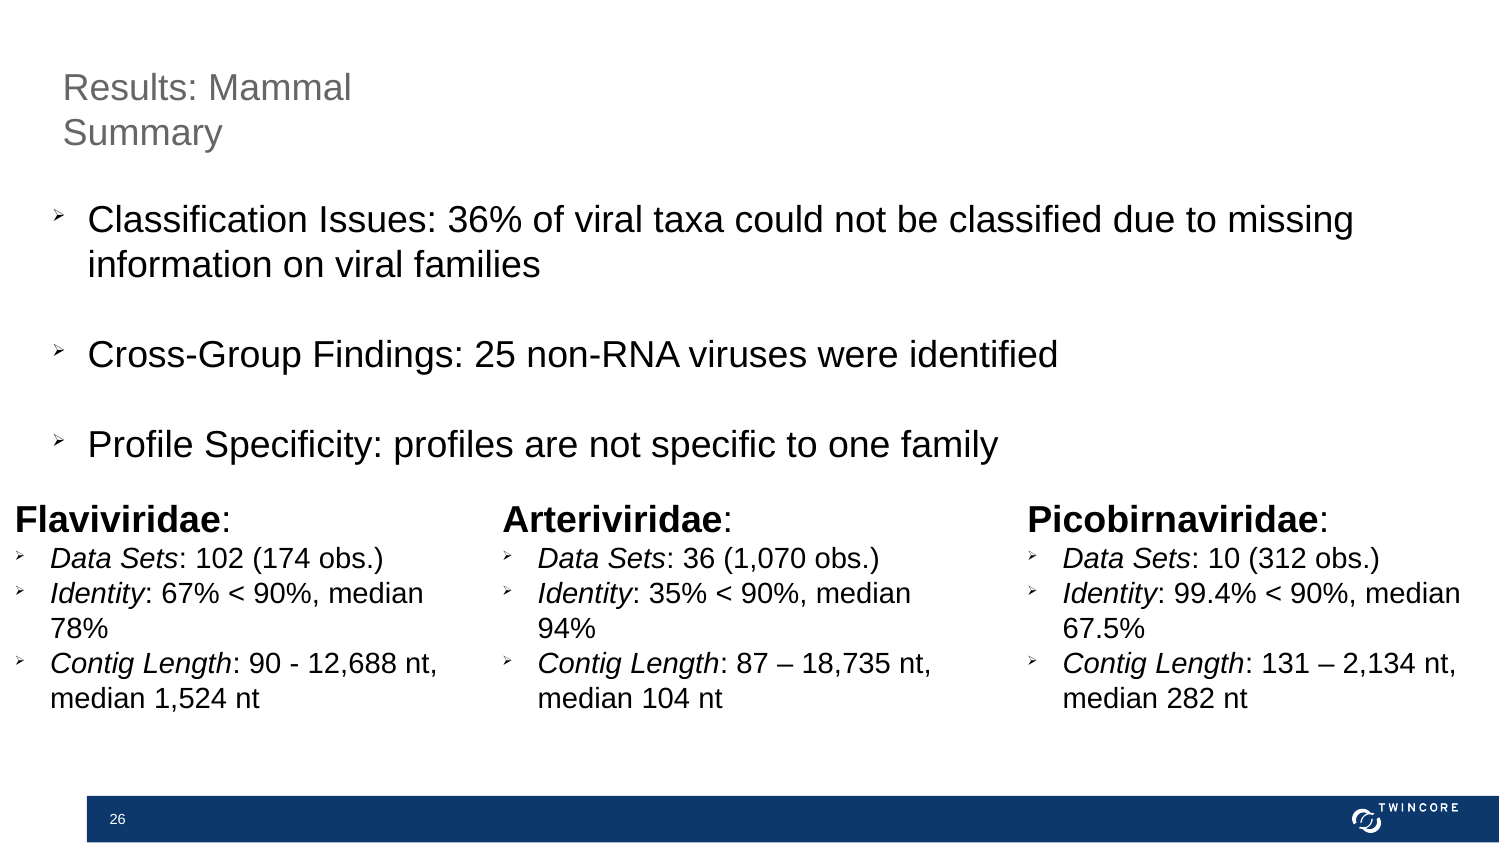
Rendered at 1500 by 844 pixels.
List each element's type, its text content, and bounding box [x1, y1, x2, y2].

text_box Flaviviridae: Data Sets: 102 (174 obs.) Identity: 67% < 90%, median 78% Contig Length: 90 - 12,688 nt, median 1,524 nt [0, 487, 487, 844]
text_box Classification Issues: 36% of viral taxa could not be classified due to missing information on viral families Cross-Group Findings: 25 non-RNA viruses were identified Profile Specificity: profiles are not specific to one family [37, 187, 1463, 455]
text_box Results: Mammal Summary [37, 55, 367, 155]
text_box Picobirnaviridae: Data Sets: 10 (312 obs.) Identity: 99.4% < 90%, median 67.5% Contig Length: 131 – 2,134 nt, median 282 nt [1012, 487, 1500, 844]
text_box Arteriviridae: Data Sets: 36 (1,070 obs.) Identity: 35% < 90%, median 94% Contig Length: 87 – 18,735 nt, median 104 nt [487, 487, 975, 844]
